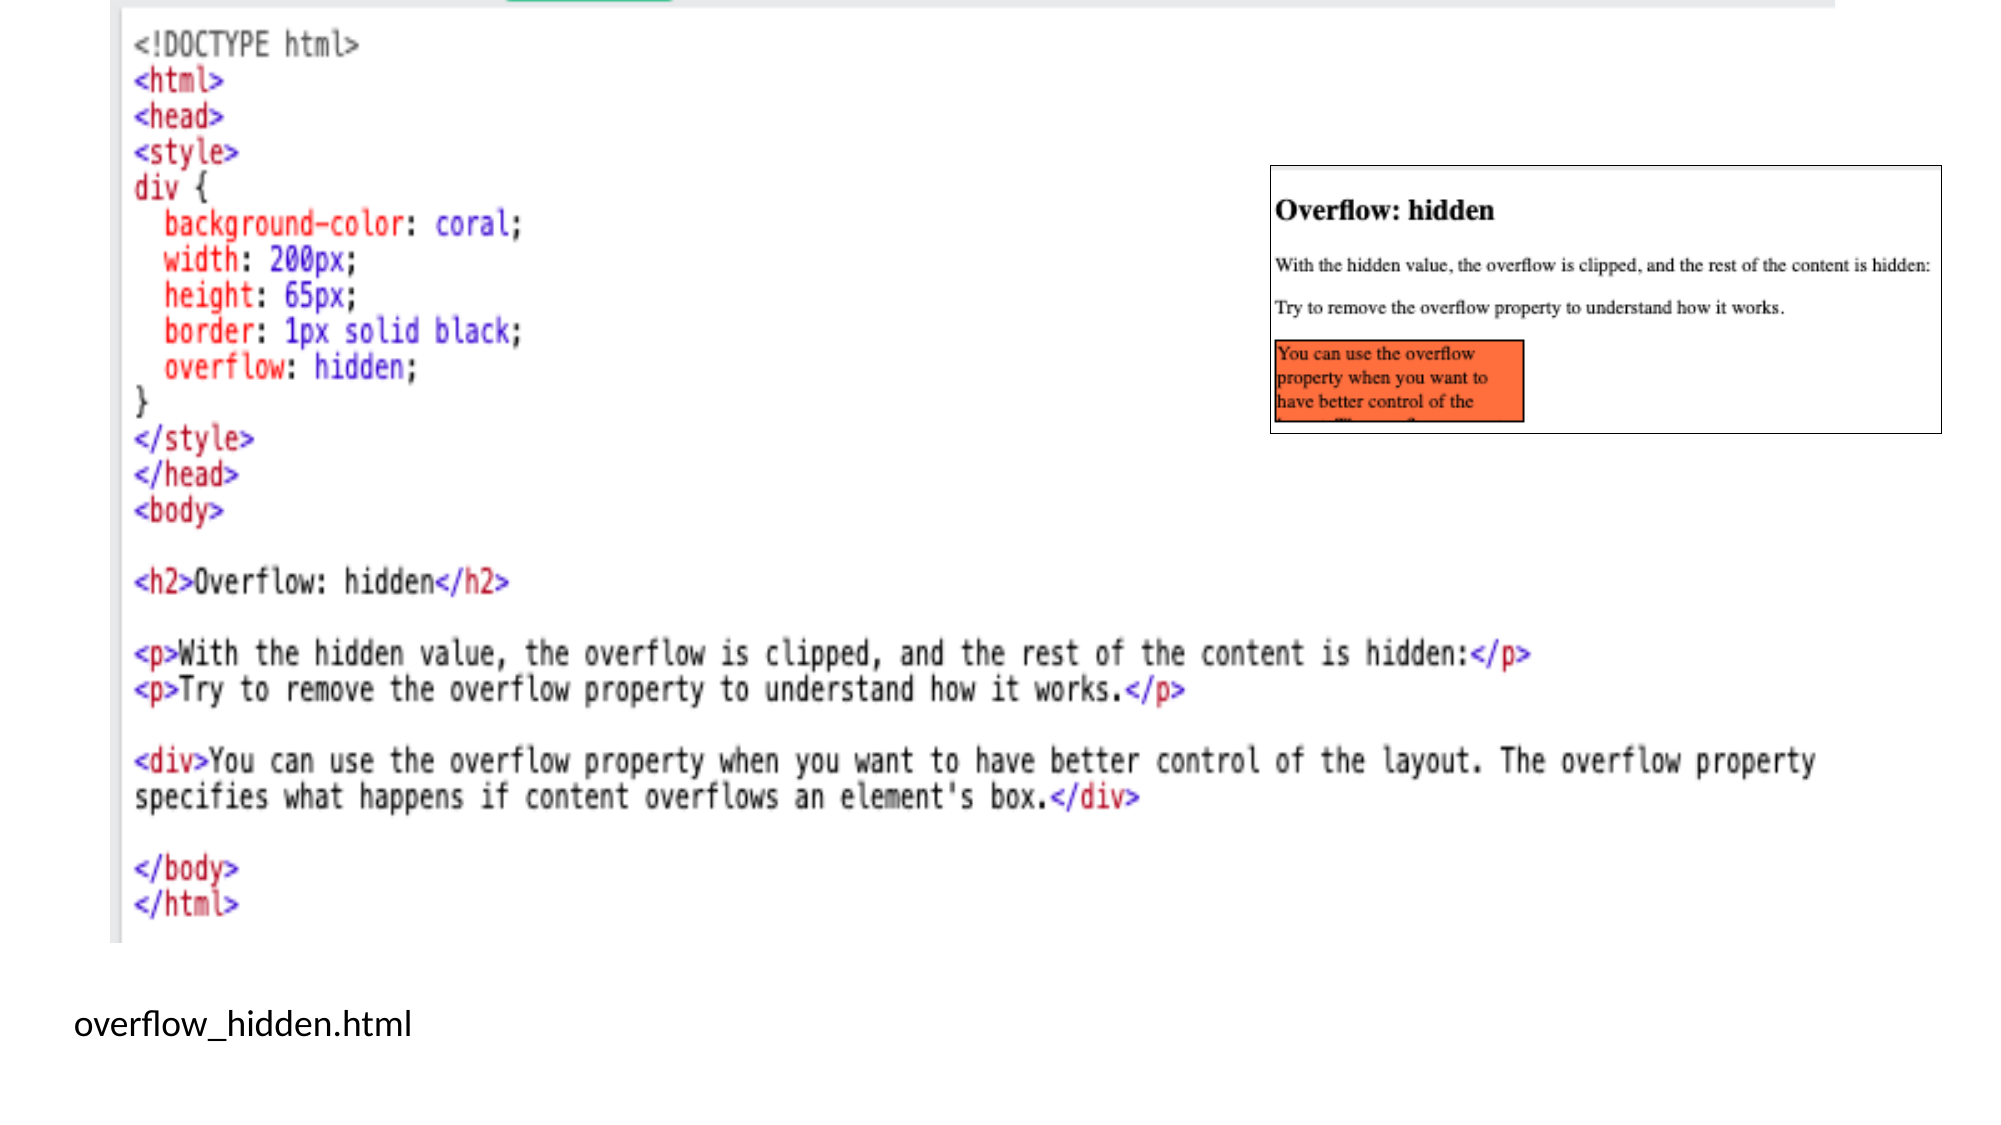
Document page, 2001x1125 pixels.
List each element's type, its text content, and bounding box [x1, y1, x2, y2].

text_box overflow_hidden.html [59, 991, 1059, 1052]
picture [110, 0, 1942, 943]
